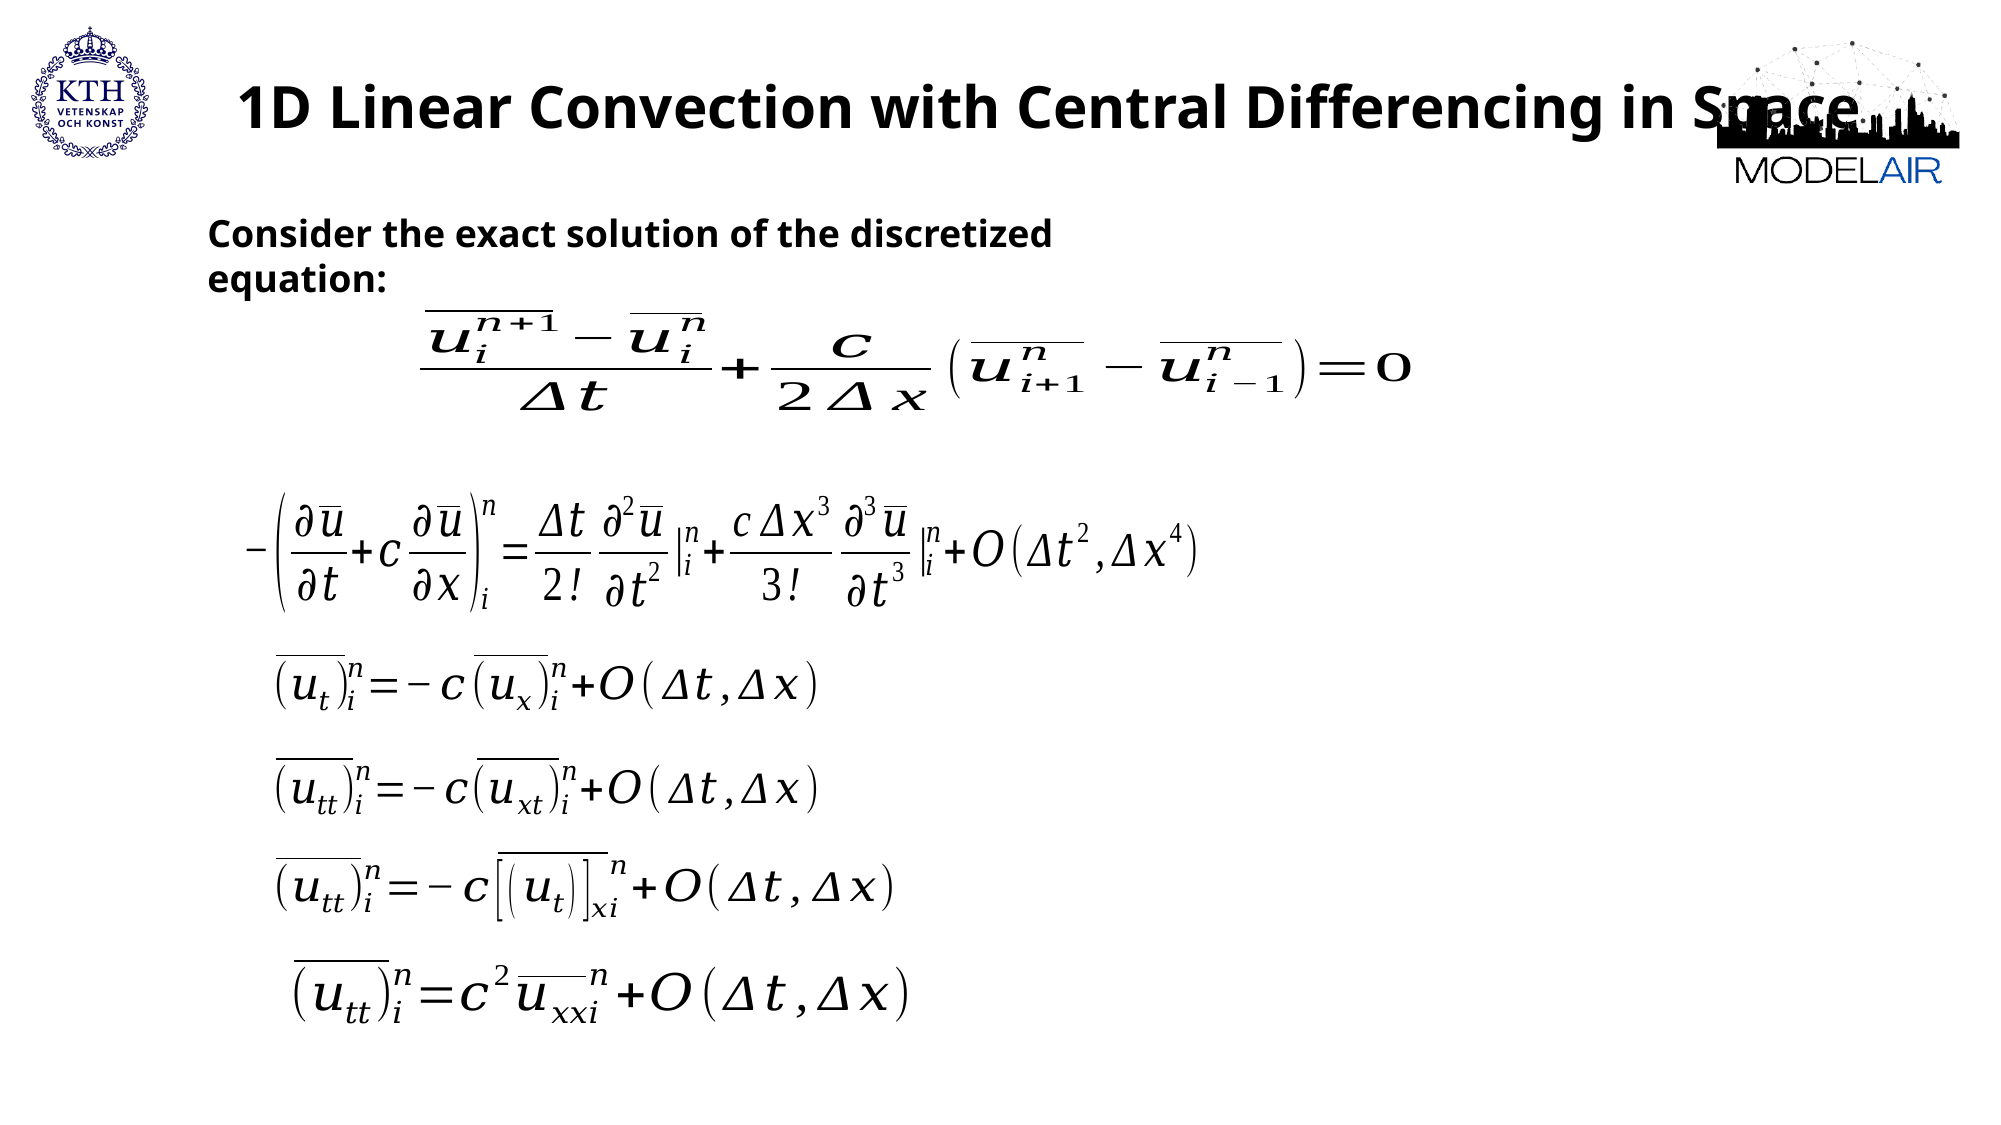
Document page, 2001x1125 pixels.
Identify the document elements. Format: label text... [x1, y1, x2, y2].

text_box 1D Linear Convection with Central Differencing in Space [221, 63, 1703, 148]
picture [1703, 29, 1978, 198]
picture [31, 26, 149, 158]
text_box Consider the exact solution of the discretized equation: [192, 202, 1198, 307]
